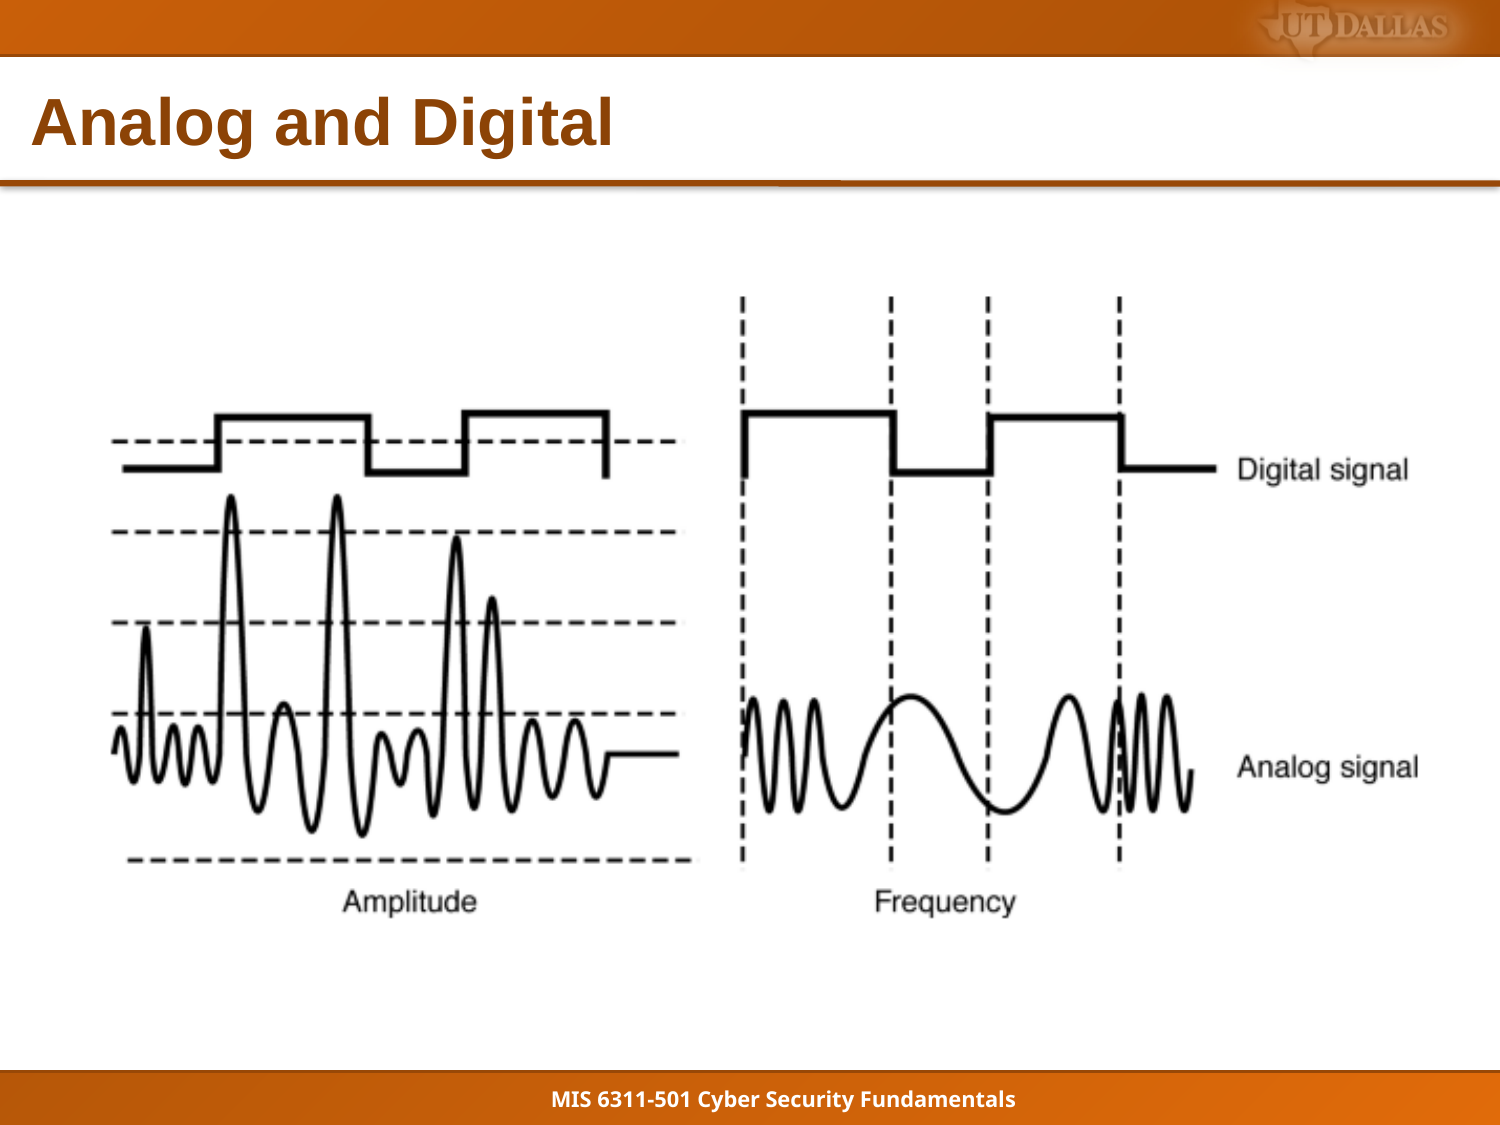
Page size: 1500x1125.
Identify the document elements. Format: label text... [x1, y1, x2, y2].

picture [99, 274, 1440, 951]
picture [1218, 0, 1500, 62]
title Analog and Digital [0, 62, 1500, 176]
